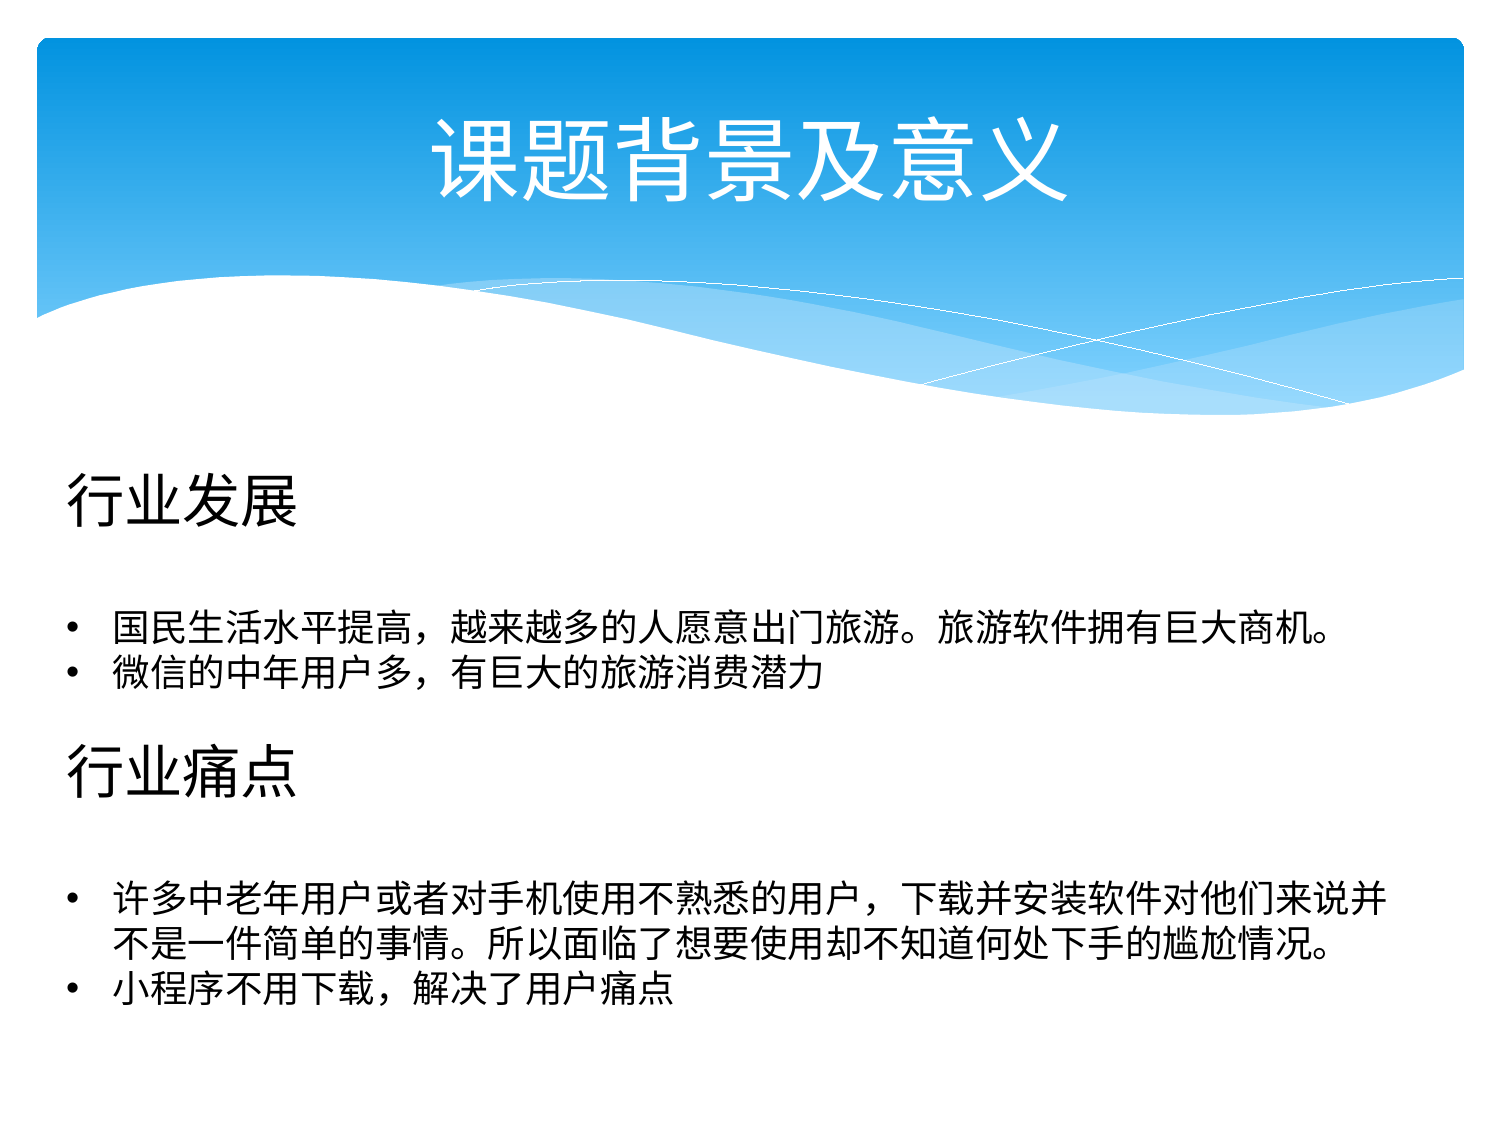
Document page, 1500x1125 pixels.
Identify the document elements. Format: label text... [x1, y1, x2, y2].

text_box 行业发展 国民生活水平提高，越来越多的人愿意出门旅游。旅游软件拥有巨大商机。 微信的中年用户多，有巨大的旅游消费潜力 [51, 456, 1424, 702]
title 课题背景及意义 [74, 55, 1426, 262]
text_box 行业痛点 许多中老年用户或者对手机使用不熟悉的用户，下载并安装软件对他们来说并不是一件简单的事情。所以面临了想要使用却不知道何处下手的尴尬情况。 小程序不用下载，解决了用户痛点 [51, 727, 1422, 1018]
